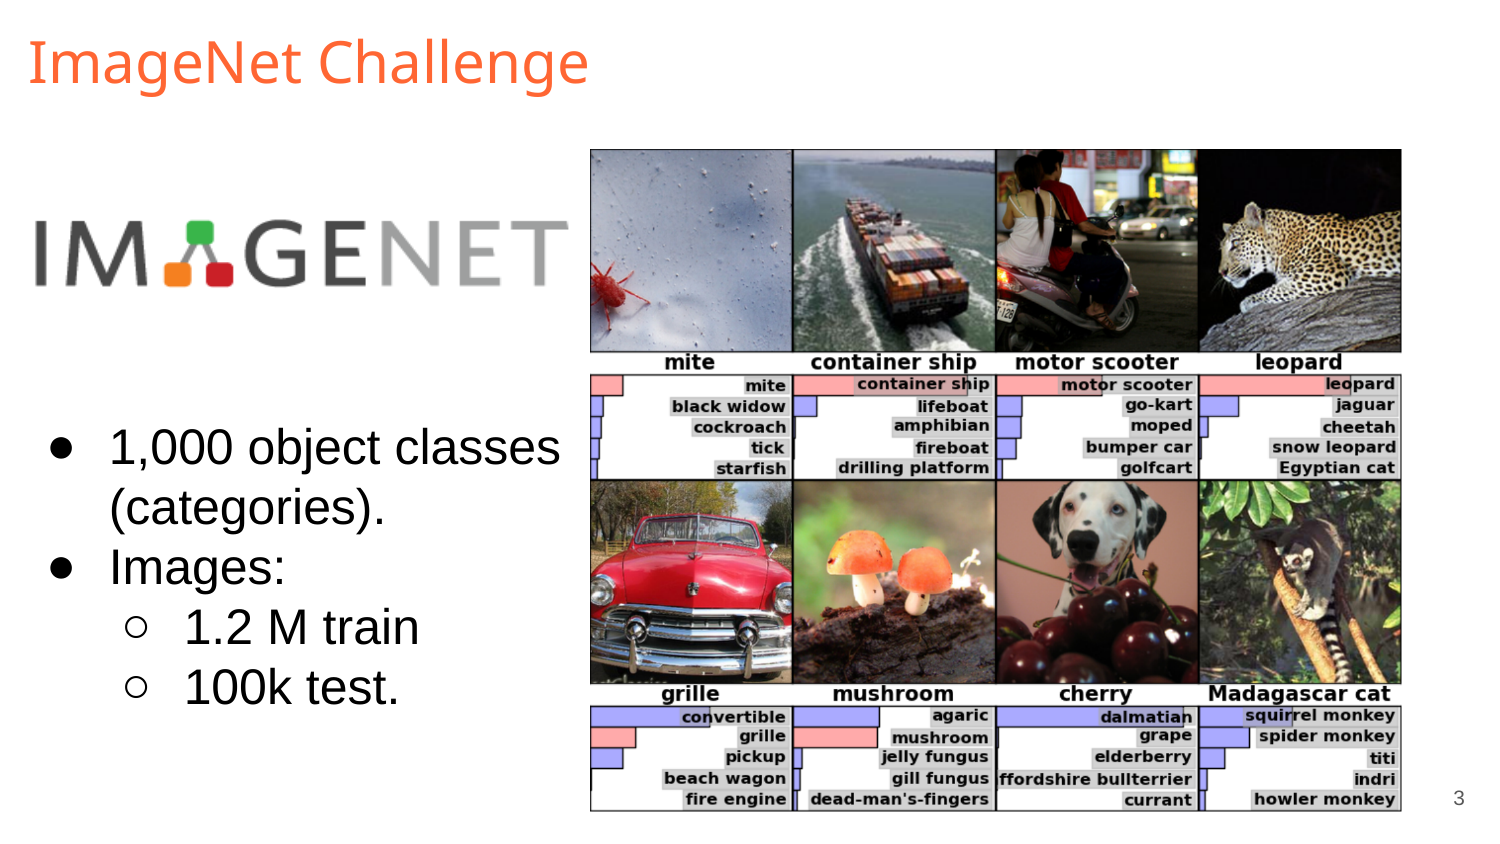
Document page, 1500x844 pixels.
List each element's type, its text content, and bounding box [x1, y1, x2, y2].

title ImageNet Challenge [13, 10, 1412, 105]
picture [18, 142, 1404, 816]
slide_number ‹#› [1389, 764, 1480, 830]
text_box 1,000 object classes (categories). Images: 1.2 M train 100k test. [18, 399, 577, 615]
